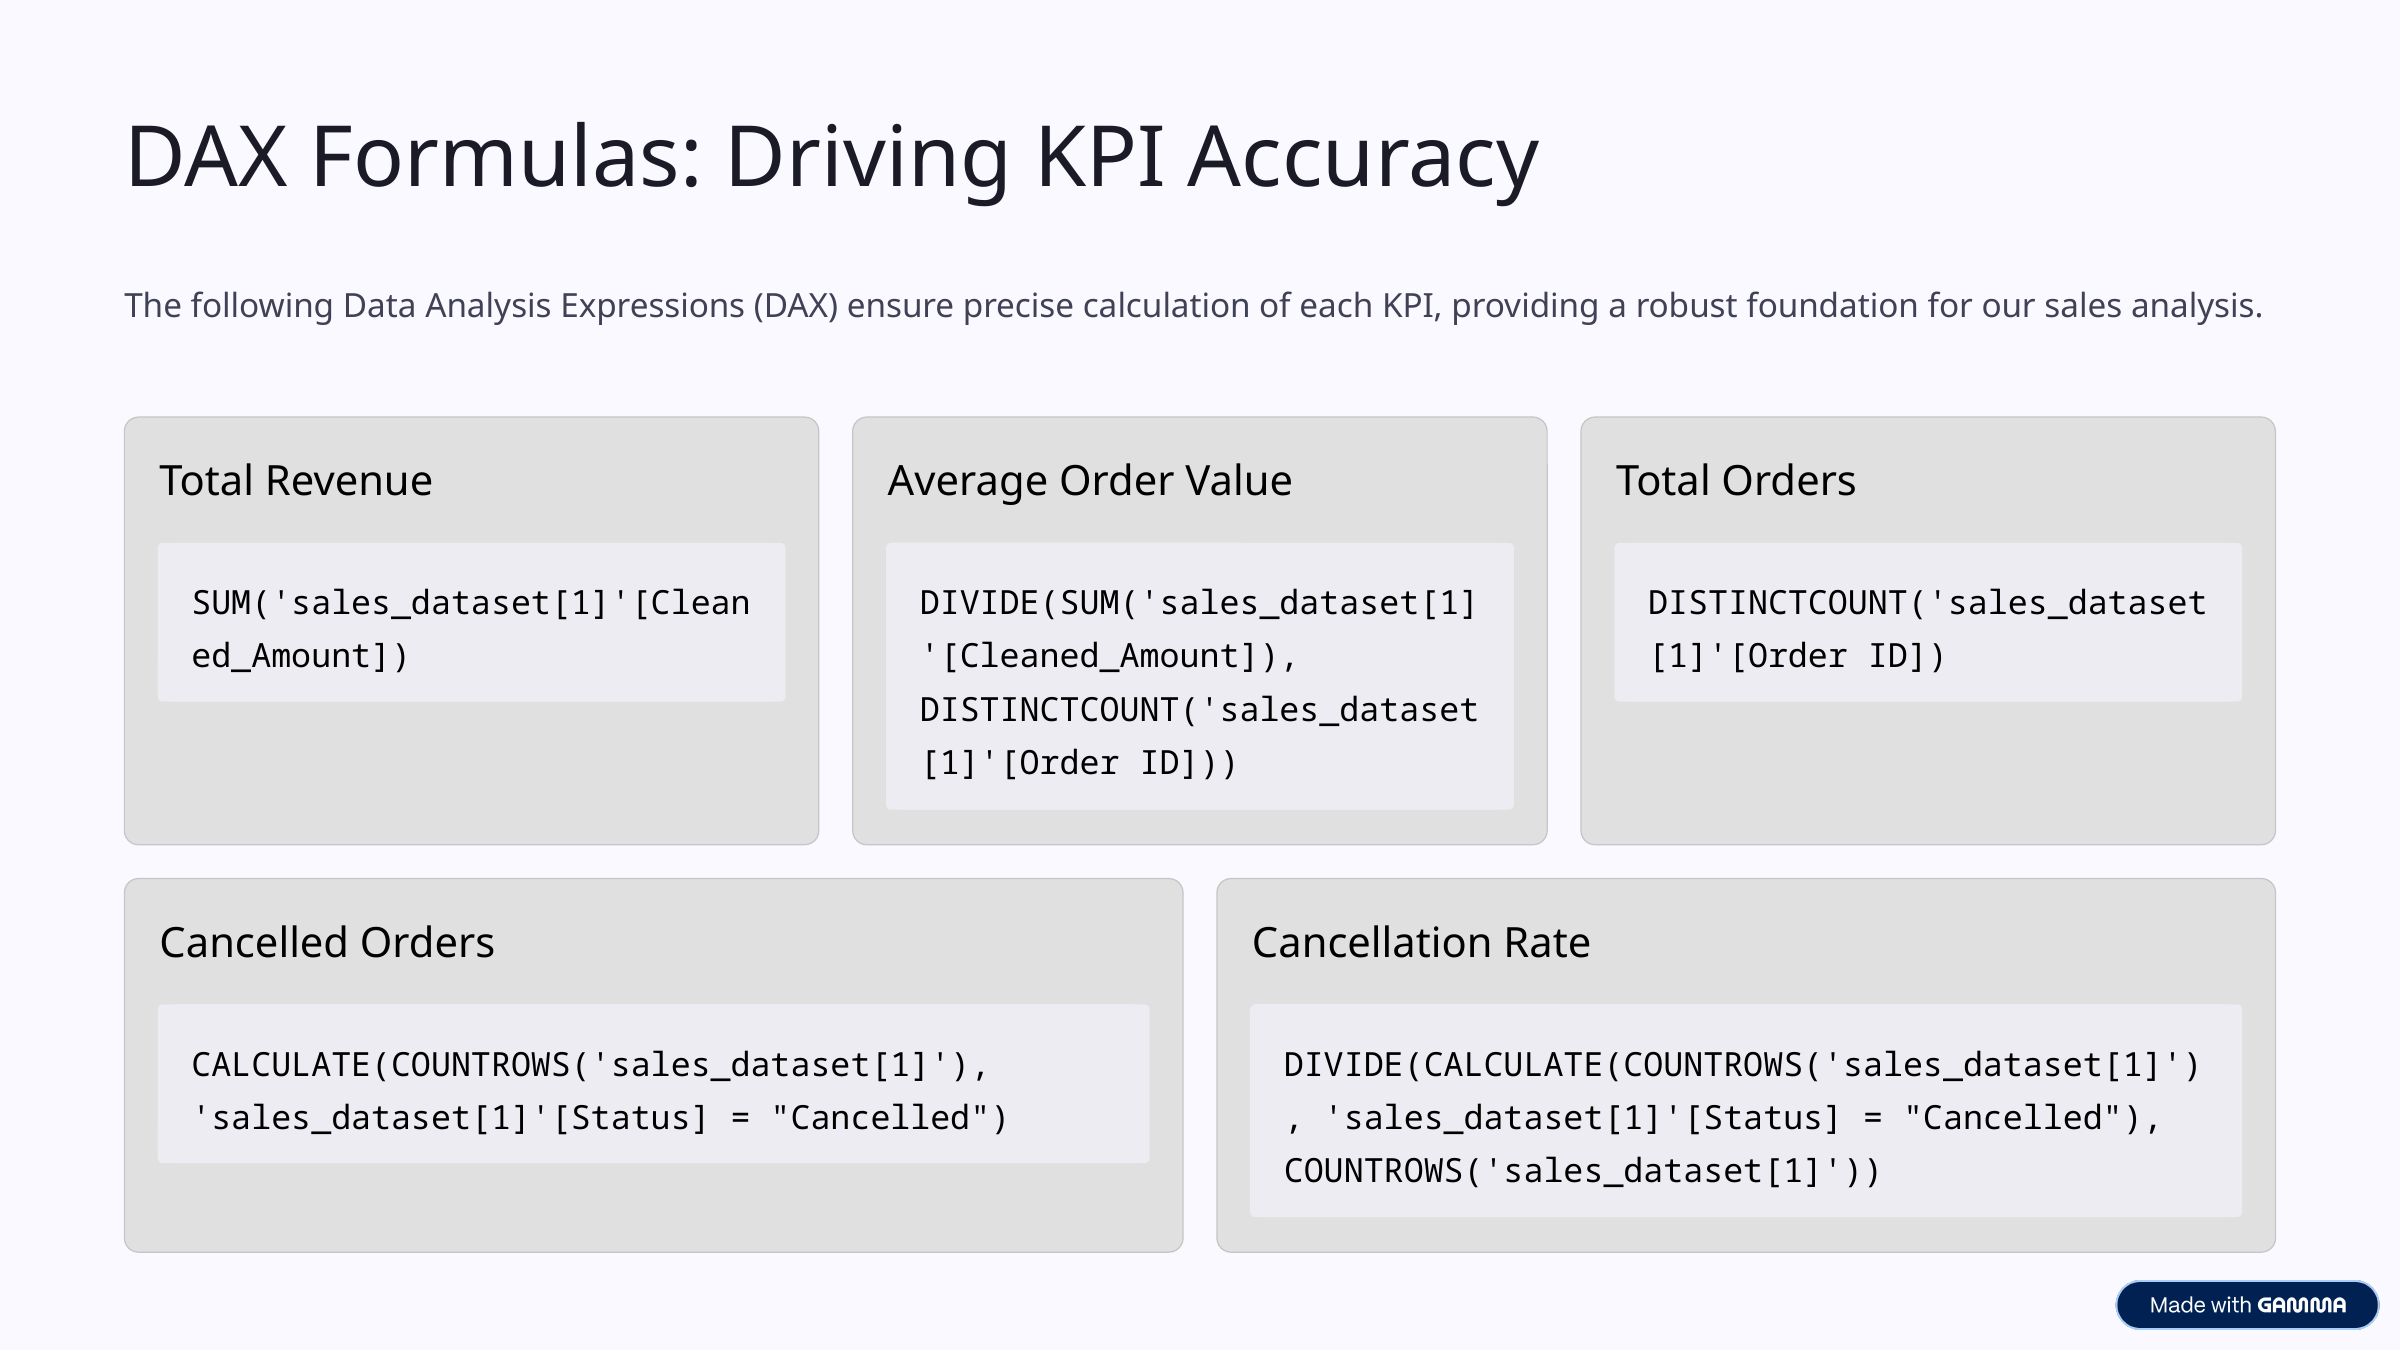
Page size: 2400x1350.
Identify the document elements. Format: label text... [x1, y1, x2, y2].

text_box [1580, 417, 2276, 845]
text_box [1250, 1004, 2243, 1218]
text_box Cancelled Orders [159, 913, 582, 967]
text_box Total Revenue [159, 452, 582, 505]
text_box [157, 542, 786, 702]
text_box [124, 417, 819, 845]
text_box DISTINCTCOUNT('sales_dataset[1]'[Order ID]) [1648, 568, 2209, 677]
text_box Total Orders [1616, 452, 2039, 505]
text_box [1614, 542, 2243, 702]
text_box Average Order Value [887, 452, 1317, 505]
text_box [852, 417, 1548, 845]
text_box DAX Formulas: Driving KPI Accuracy [124, 97, 1637, 204]
text_box [1216, 878, 2276, 1253]
text_box [886, 542, 1514, 810]
text_box DIVIDE(CALCULATE(COUNTROWS('sales_dataset[1]'), 'sales_dataset[1]'[Status] = "Cancelled"), COUNTROWS('sales_dataset[1]')) [1283, 1029, 2209, 1192]
text_box CALCULATE(COUNTROWS('sales_dataset[1]'), 'sales_dataset[1]'[Status] = "Cancelled") [191, 1029, 1116, 1138]
text_box [157, 1004, 1150, 1164]
text_box DIVIDE(SUM('sales_dataset[1]'[Cleaned_Amount]), DISTINCTCOUNT('sales_dataset[1]'[Order ID])) [919, 568, 1481, 785]
picture [2106, 1271, 2389, 1339]
text_box [124, 878, 1184, 1253]
text_box Cancellation Rate [1251, 913, 1675, 967]
text_box The following Data Analysis Expressions (DAX) ensure precise calculation of each KPI, providing a robust foundation for our sales analysis. [124, 270, 2276, 380]
text_box SUM('sales_dataset[1]'[Cleaned_Amount]) [191, 568, 752, 677]
